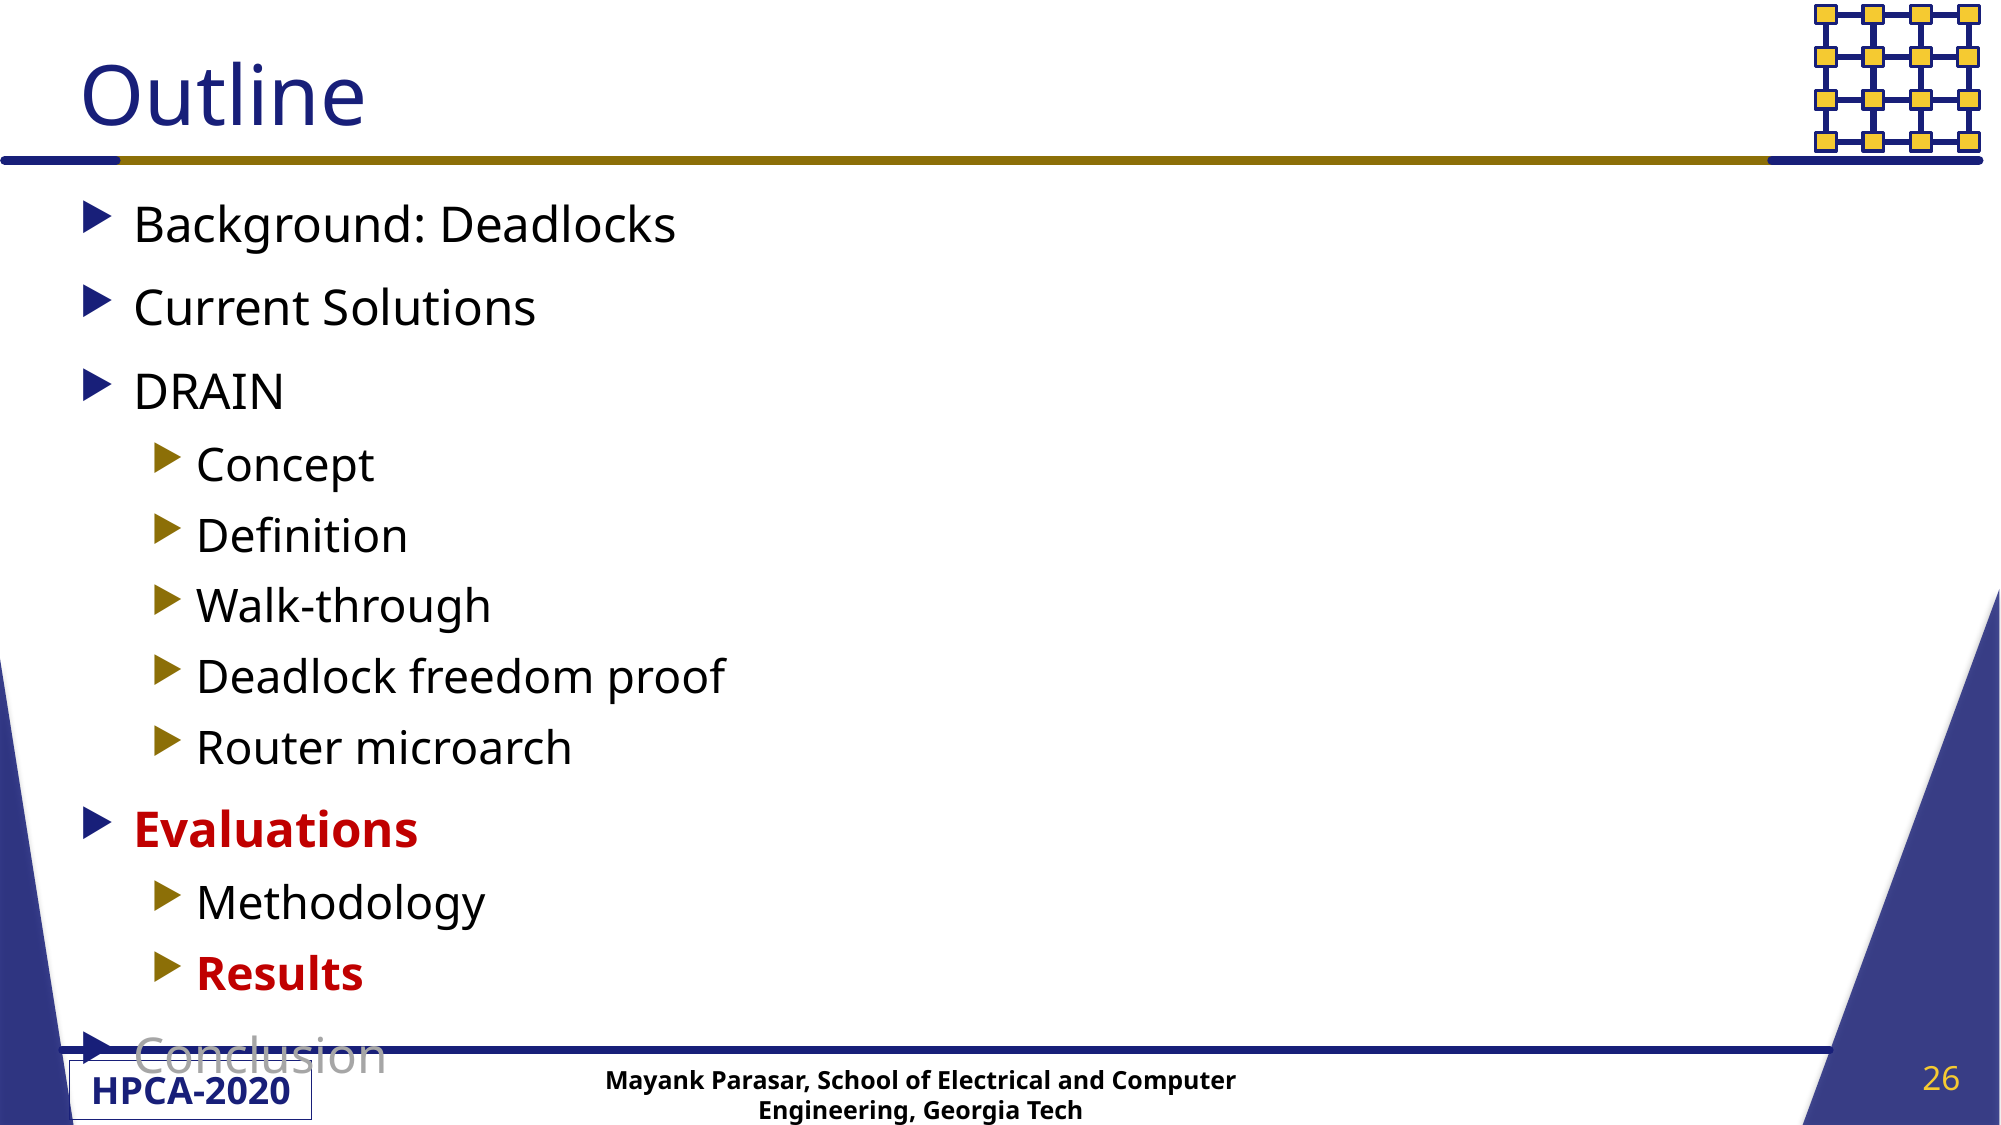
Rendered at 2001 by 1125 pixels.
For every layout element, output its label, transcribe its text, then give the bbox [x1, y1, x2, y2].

slide_number 26 [1863, 1050, 1976, 1110]
title Outline [64, 35, 1819, 161]
list Background: Deadlocks Current Solutions DRAIN Concept Definition Walk-through Deadlock freedom proof Router microarch Evaluations Methodology Results Conclusion [64, 185, 1821, 1093]
footer Mayank Parasar, School of Electrical and Computer Engineering, Georgia Tech [587, 1057, 1255, 1118]
